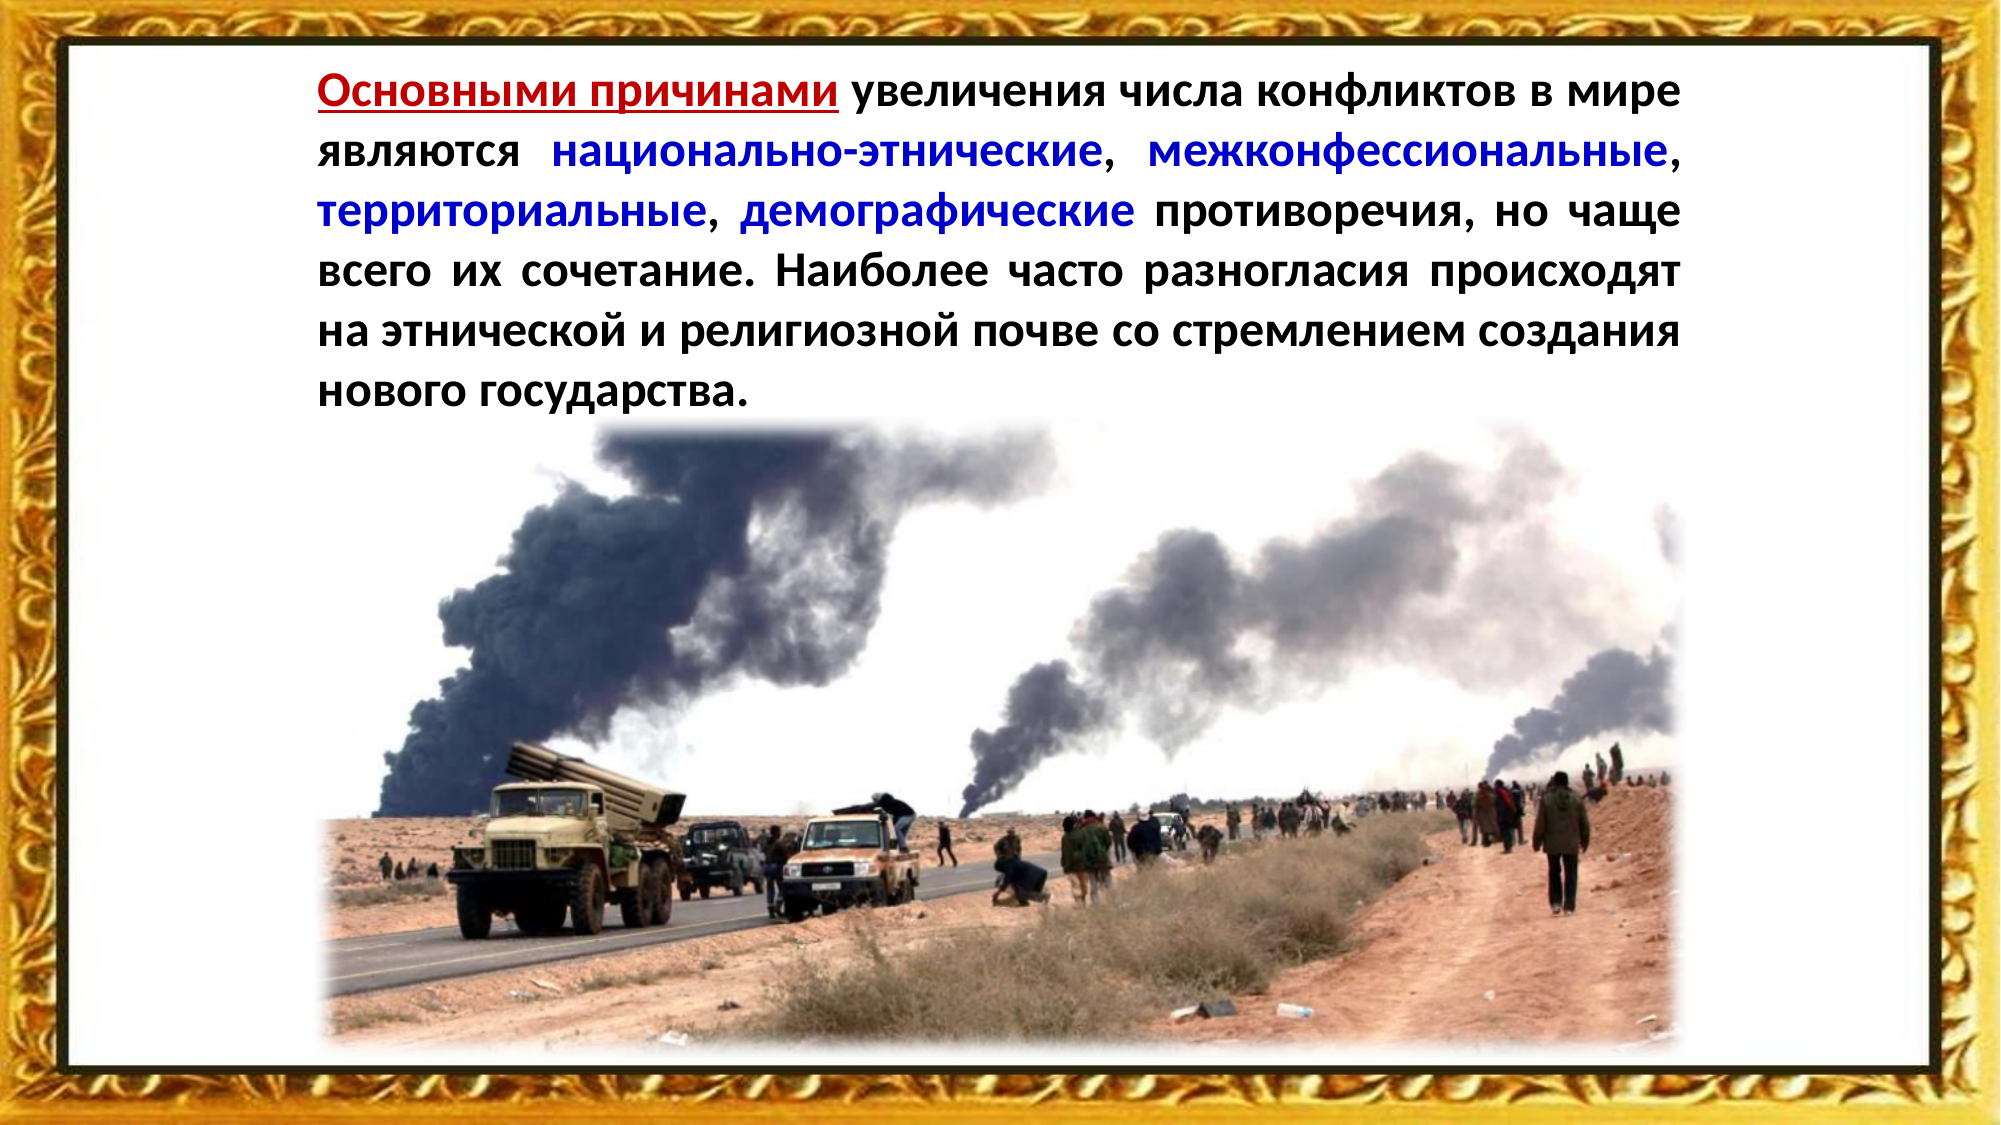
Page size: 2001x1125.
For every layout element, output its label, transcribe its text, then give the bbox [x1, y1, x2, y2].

text_box Основными причинами увеличения числа конфликтов в мире являются национально-этнические, межконфессиональные, территориальные, демографические противоречия, но чаще всего их сочетание. Наиболее часто разногласия происходят на этнической и религиозной почве со стремлением создания нового государства. [303, 48, 1697, 484]
picture [0, 0, 2001, 1125]
